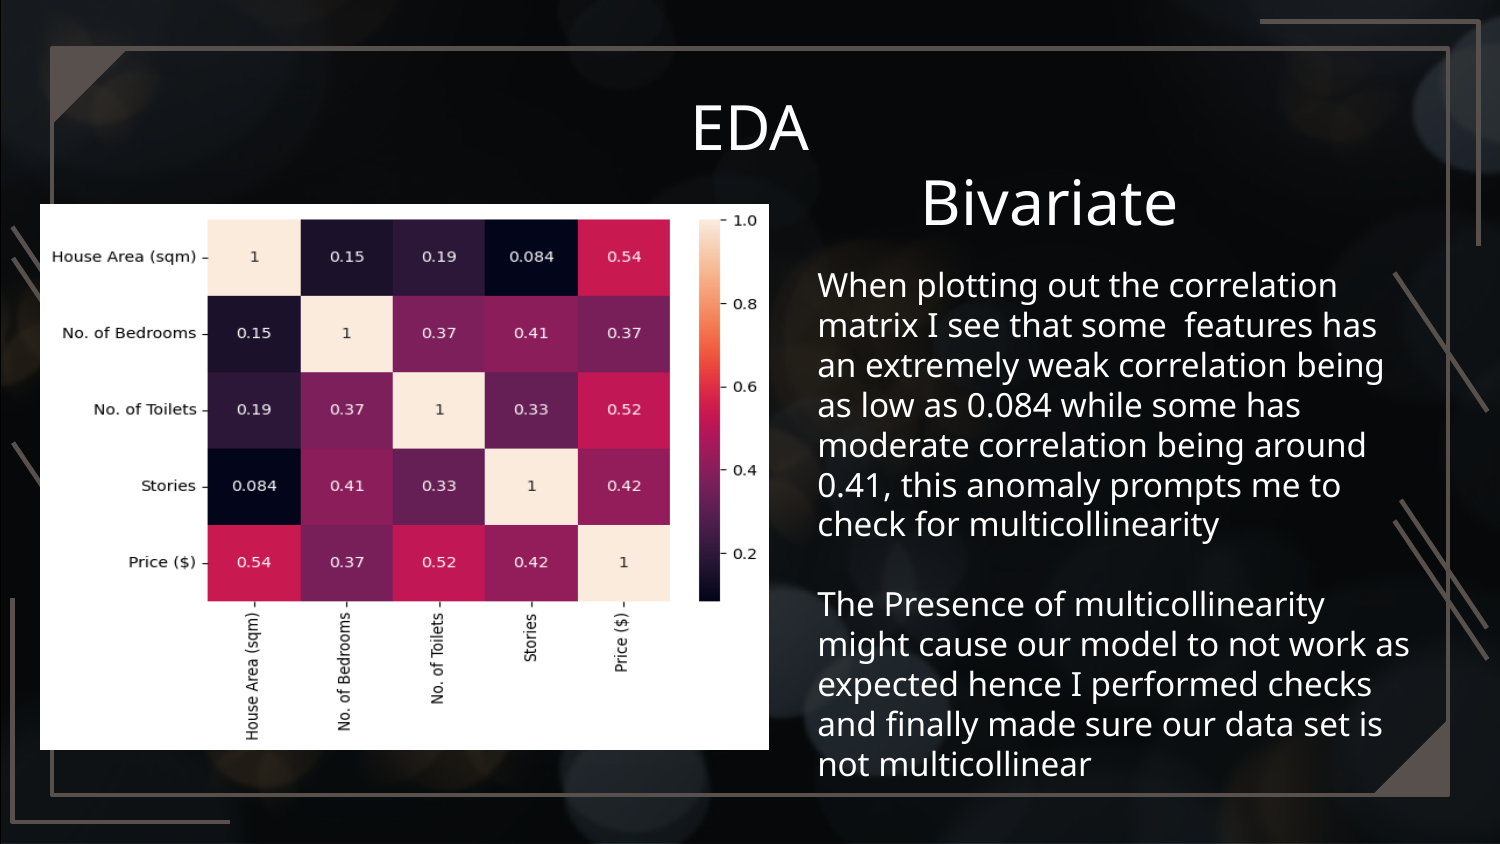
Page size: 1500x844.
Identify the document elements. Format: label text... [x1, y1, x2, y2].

list When plotting out the correlation matrix I see that some features has an extremely weak correlation being as low as 0.084 while some has moderate correlation being around 0.41, this anomaly prompts me to check for multicollinearity The Presence of multicollinearity might cause our model to not work as expected hence I performed checks and finally made sure our data set is not multicollinear [779, 249, 1433, 750]
title EDA Bivariate [118, 72, 1382, 167]
picture [2, 0, 1500, 844]
